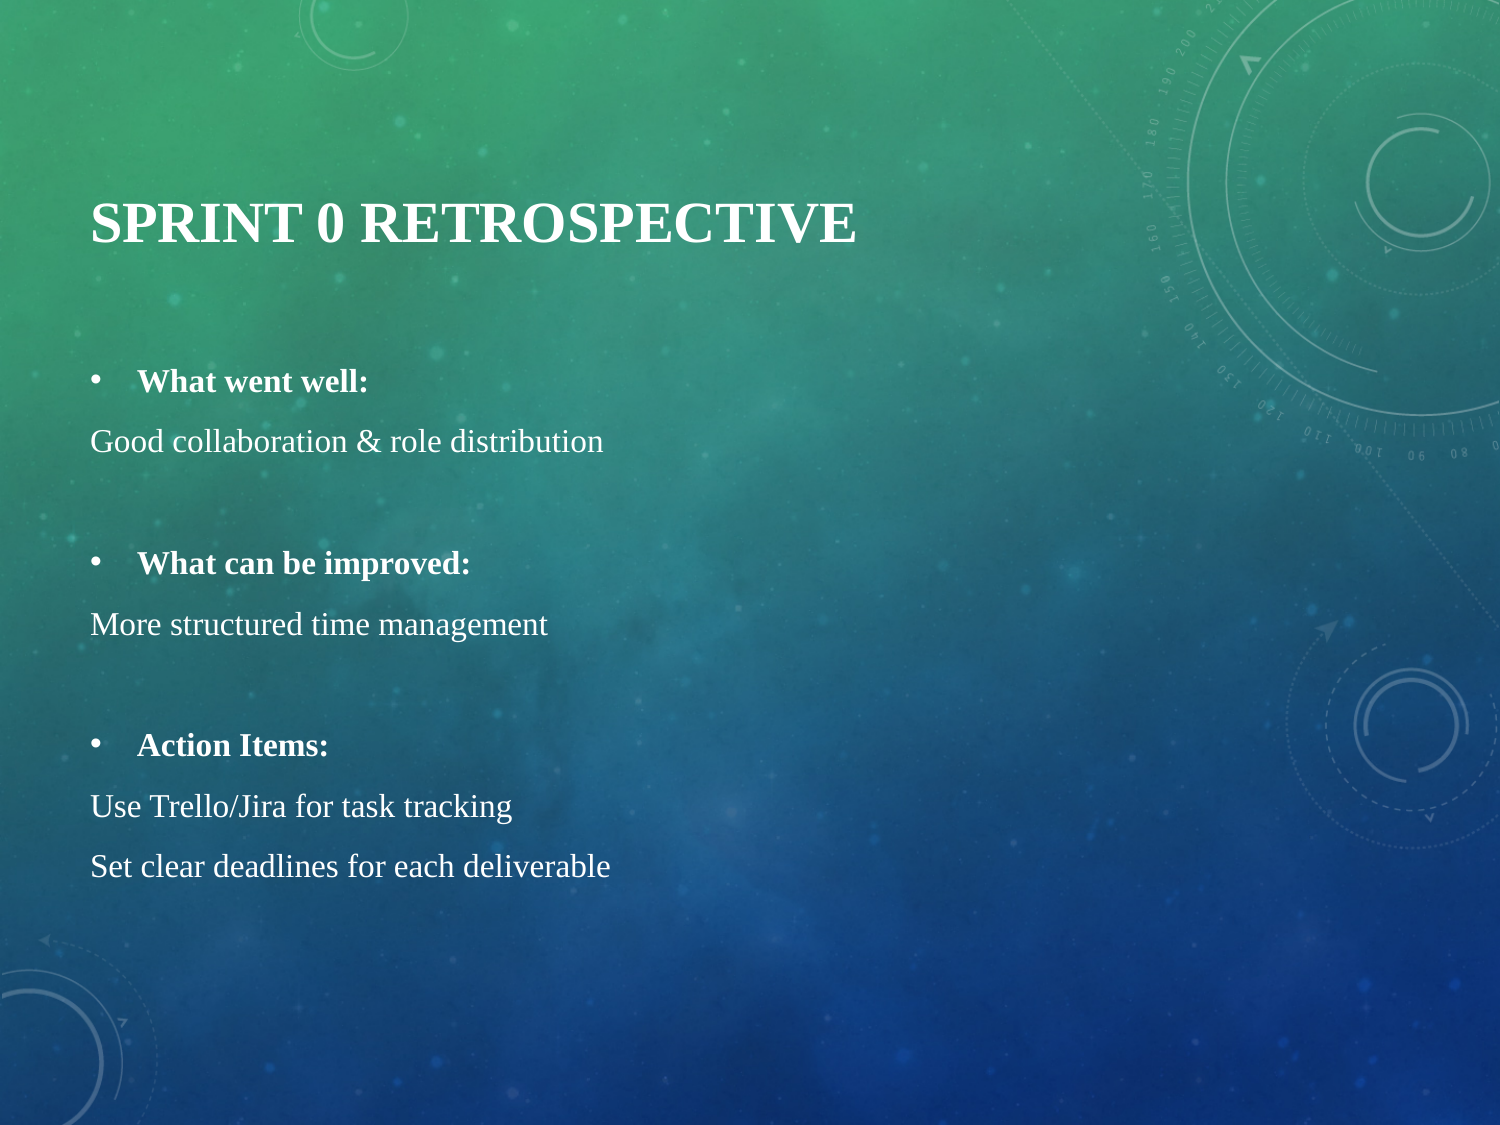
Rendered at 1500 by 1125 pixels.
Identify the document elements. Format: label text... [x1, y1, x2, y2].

picture [0, 0, 1500, 1125]
list What went well: Good collaboration & role distribution What can be improved: More structured time management Action Items: Use Trello/Jira for task tracking Set clear deadlines for each deliverable [75, 351, 1350, 950]
title Sprint 0 Retrospective [75, 99, 1350, 339]
